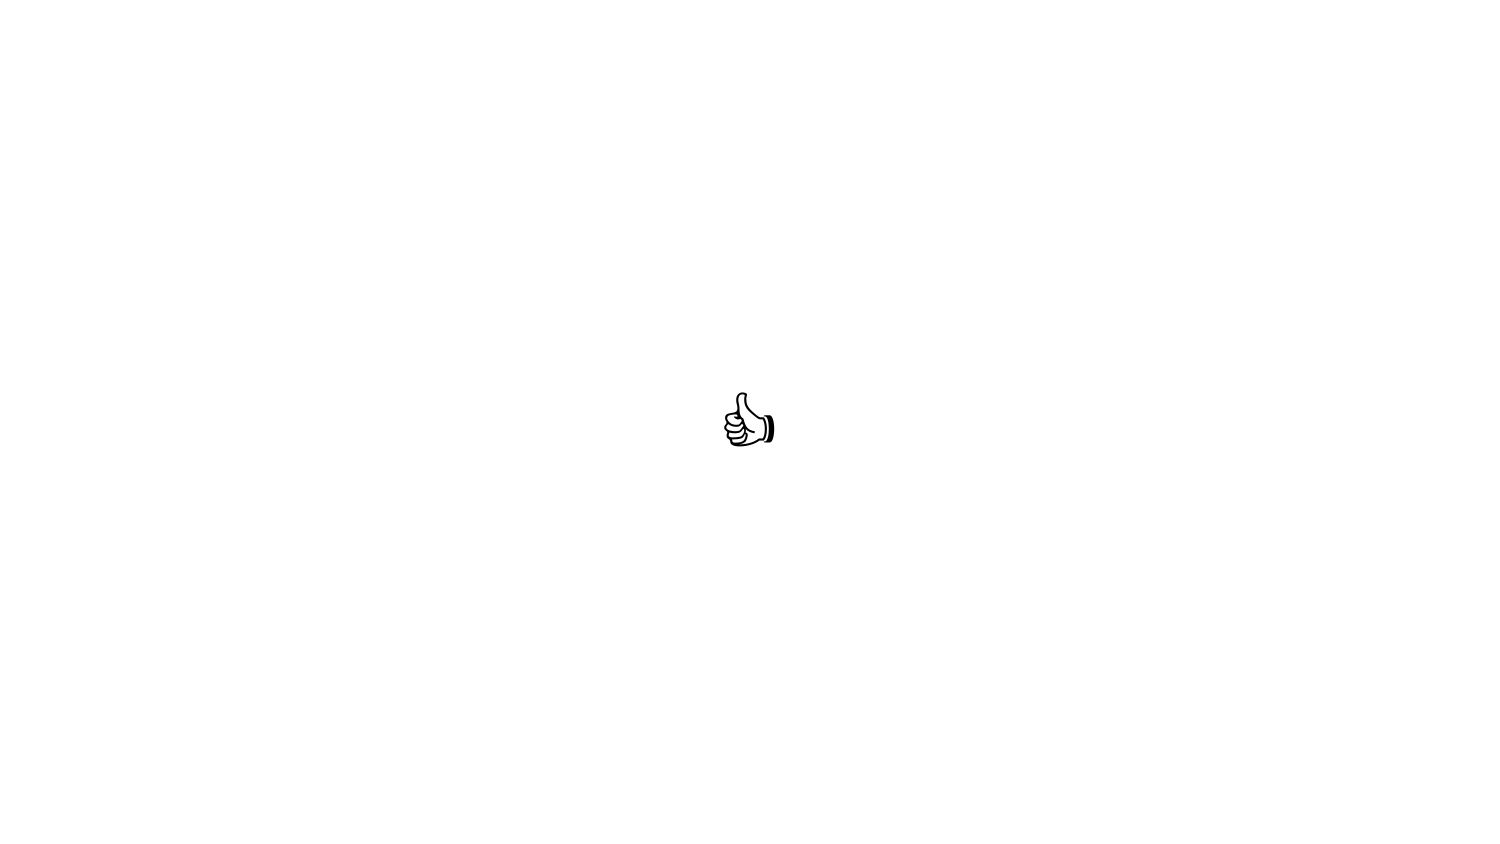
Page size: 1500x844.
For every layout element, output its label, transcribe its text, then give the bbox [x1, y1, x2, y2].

title 🙂👍 [75, 351, 1425, 493]
